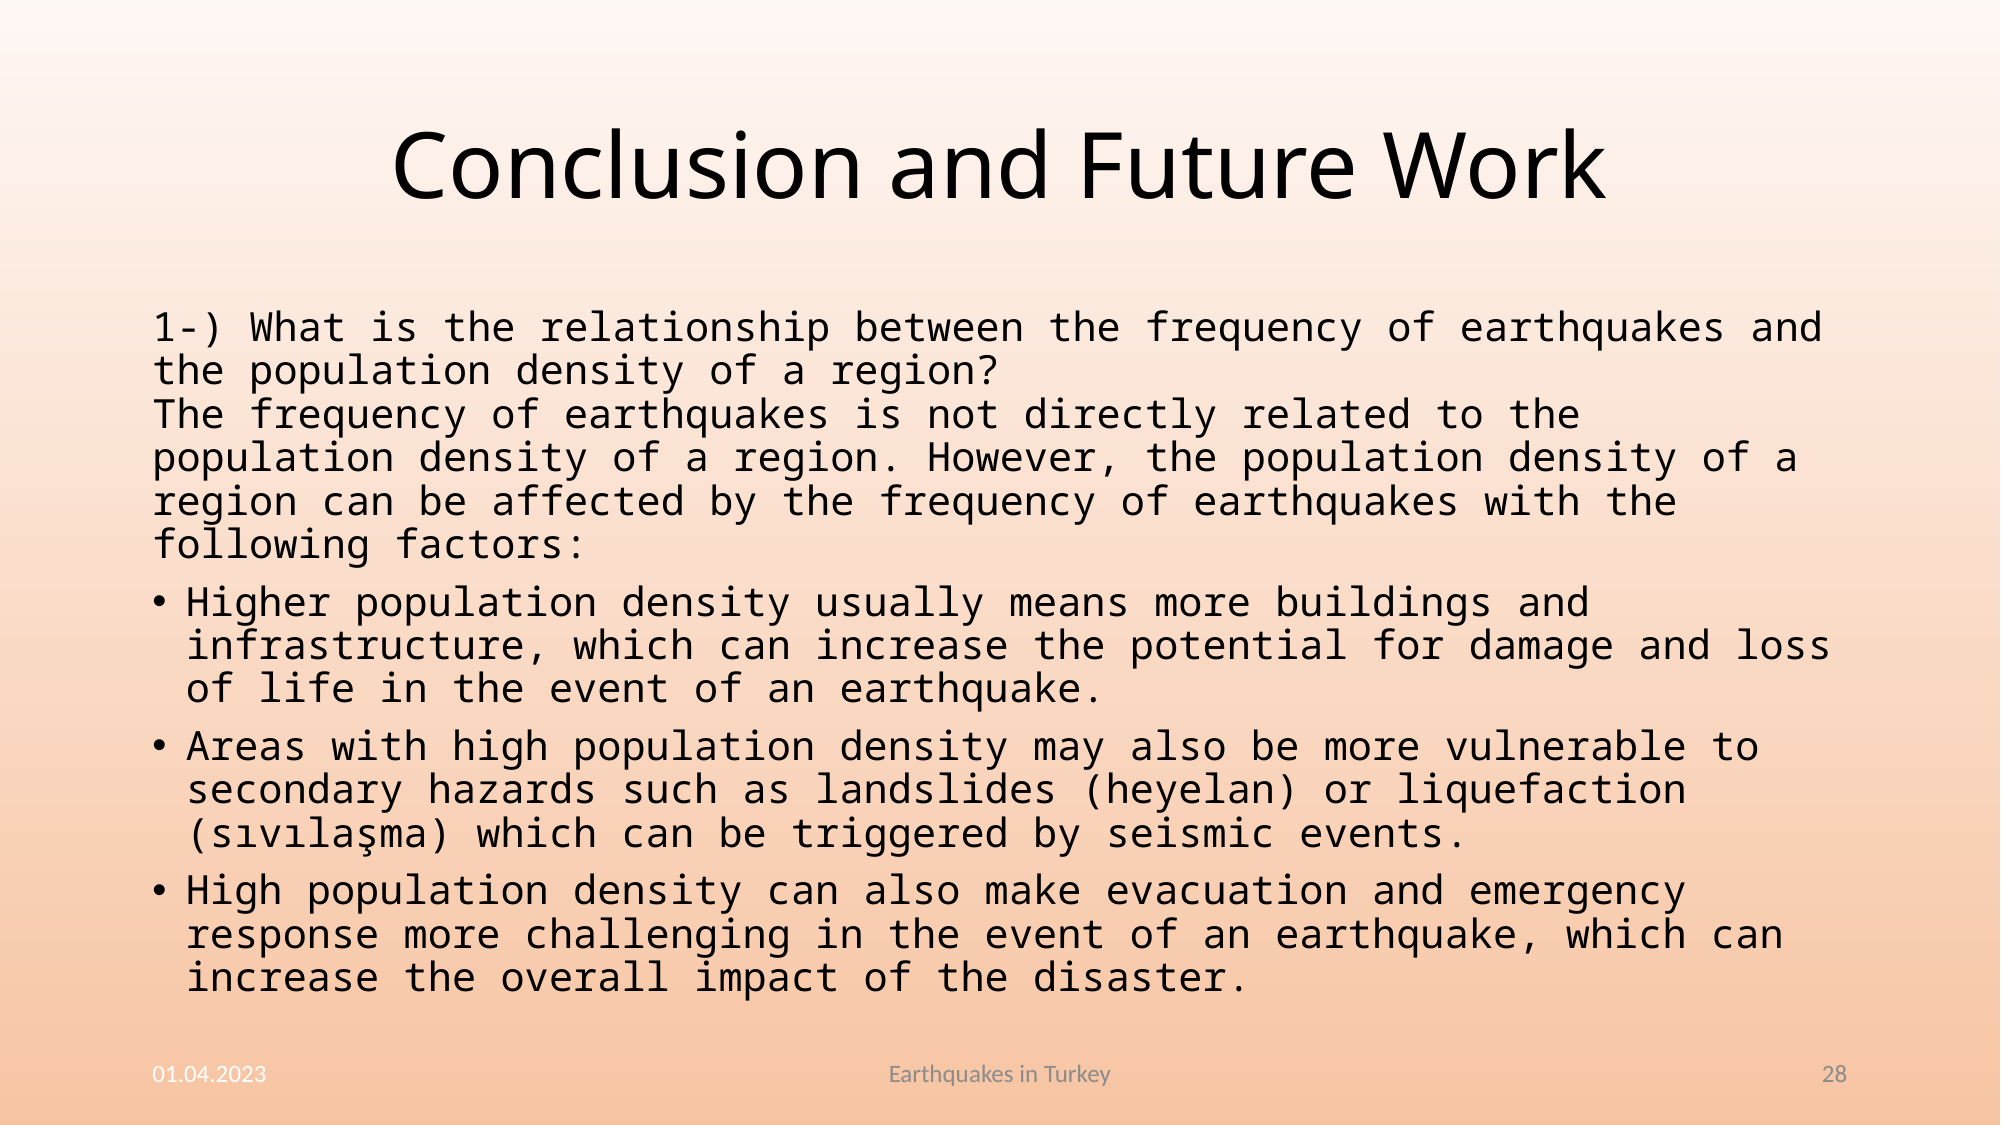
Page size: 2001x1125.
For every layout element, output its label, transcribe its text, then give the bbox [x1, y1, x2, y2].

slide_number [137, 1042, 588, 1103]
title Conclusion and Future Work [137, 59, 1863, 278]
list 1-) What is the relationship between the frequency of earthquakes and the population density of a region? The frequency of earthquakes is not directly related to the population density of a region. However, the population density of a region can be affected by the frequency of earthquakes with the following factors: Higher population density usually means more buildings and infrastructure, which can increase the potential for damage and loss of life in the event of an earthquake. Areas with high population density may also be more vulnerable to secondary hazards such as landslides (heyelan) or liquefaction (sıvılaşma) which can be triggered by seismic events. High population density can also make evacuation and emergency response more challenging in the event of an earthquake, which can increase the overall impact of the disaster. [137, 299, 1863, 1014]
slide_number 28 [1412, 1042, 1863, 1103]
footer Earthquakes in Turkey [662, 1042, 1338, 1103]
